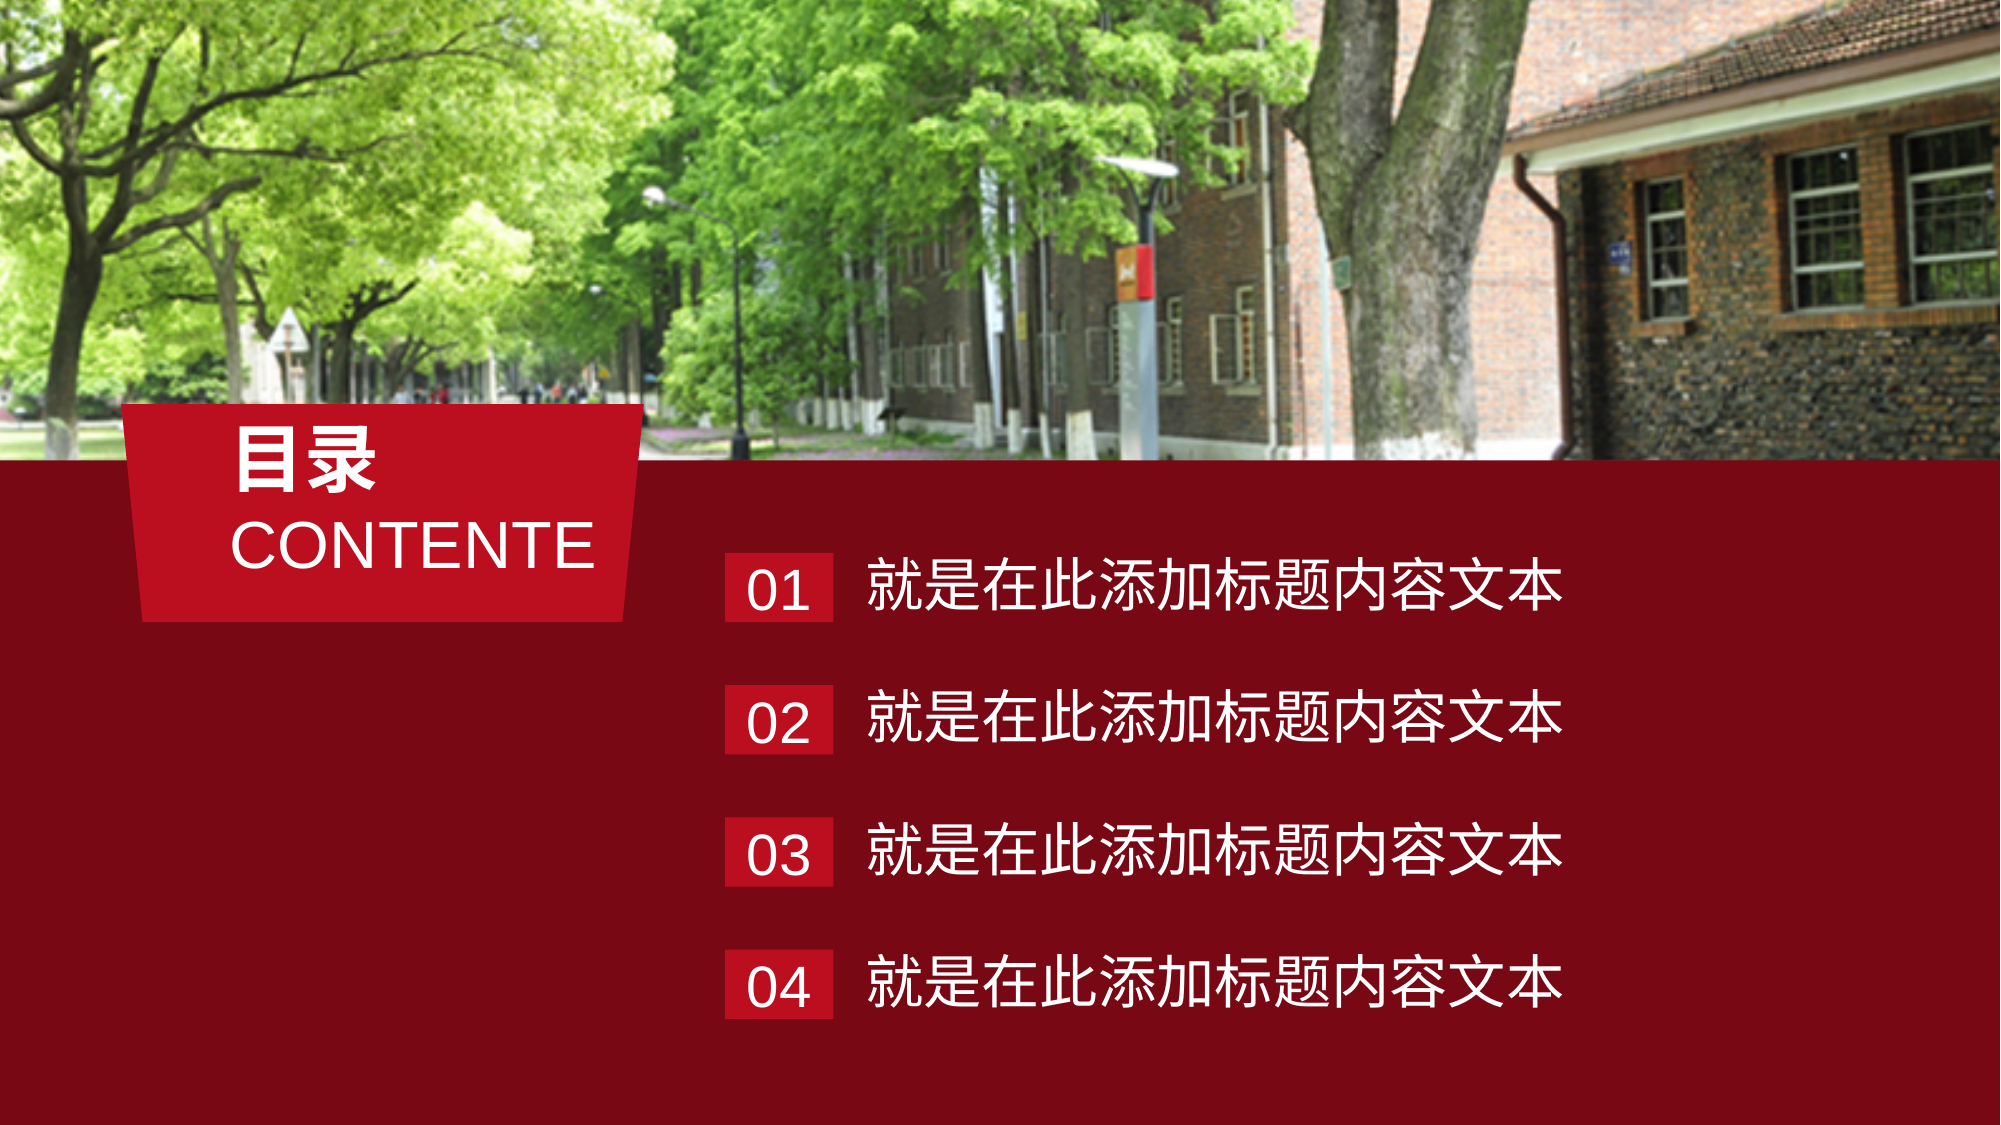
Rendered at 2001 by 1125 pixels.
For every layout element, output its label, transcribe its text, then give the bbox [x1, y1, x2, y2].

text_box [0, 630, 2000, 1125]
text_box 03 [724, 816, 834, 888]
text_box 02 [724, 684, 834, 755]
text_box 04 [724, 949, 834, 1020]
text_box 就是在此添加标题内容文本 [850, 937, 1580, 1023]
picture [0, 0, 2000, 630]
text_box 就是在此添加标题内容文本 [850, 673, 1580, 758]
text_box 就是在此添加标题内容文本 [850, 805, 1580, 891]
